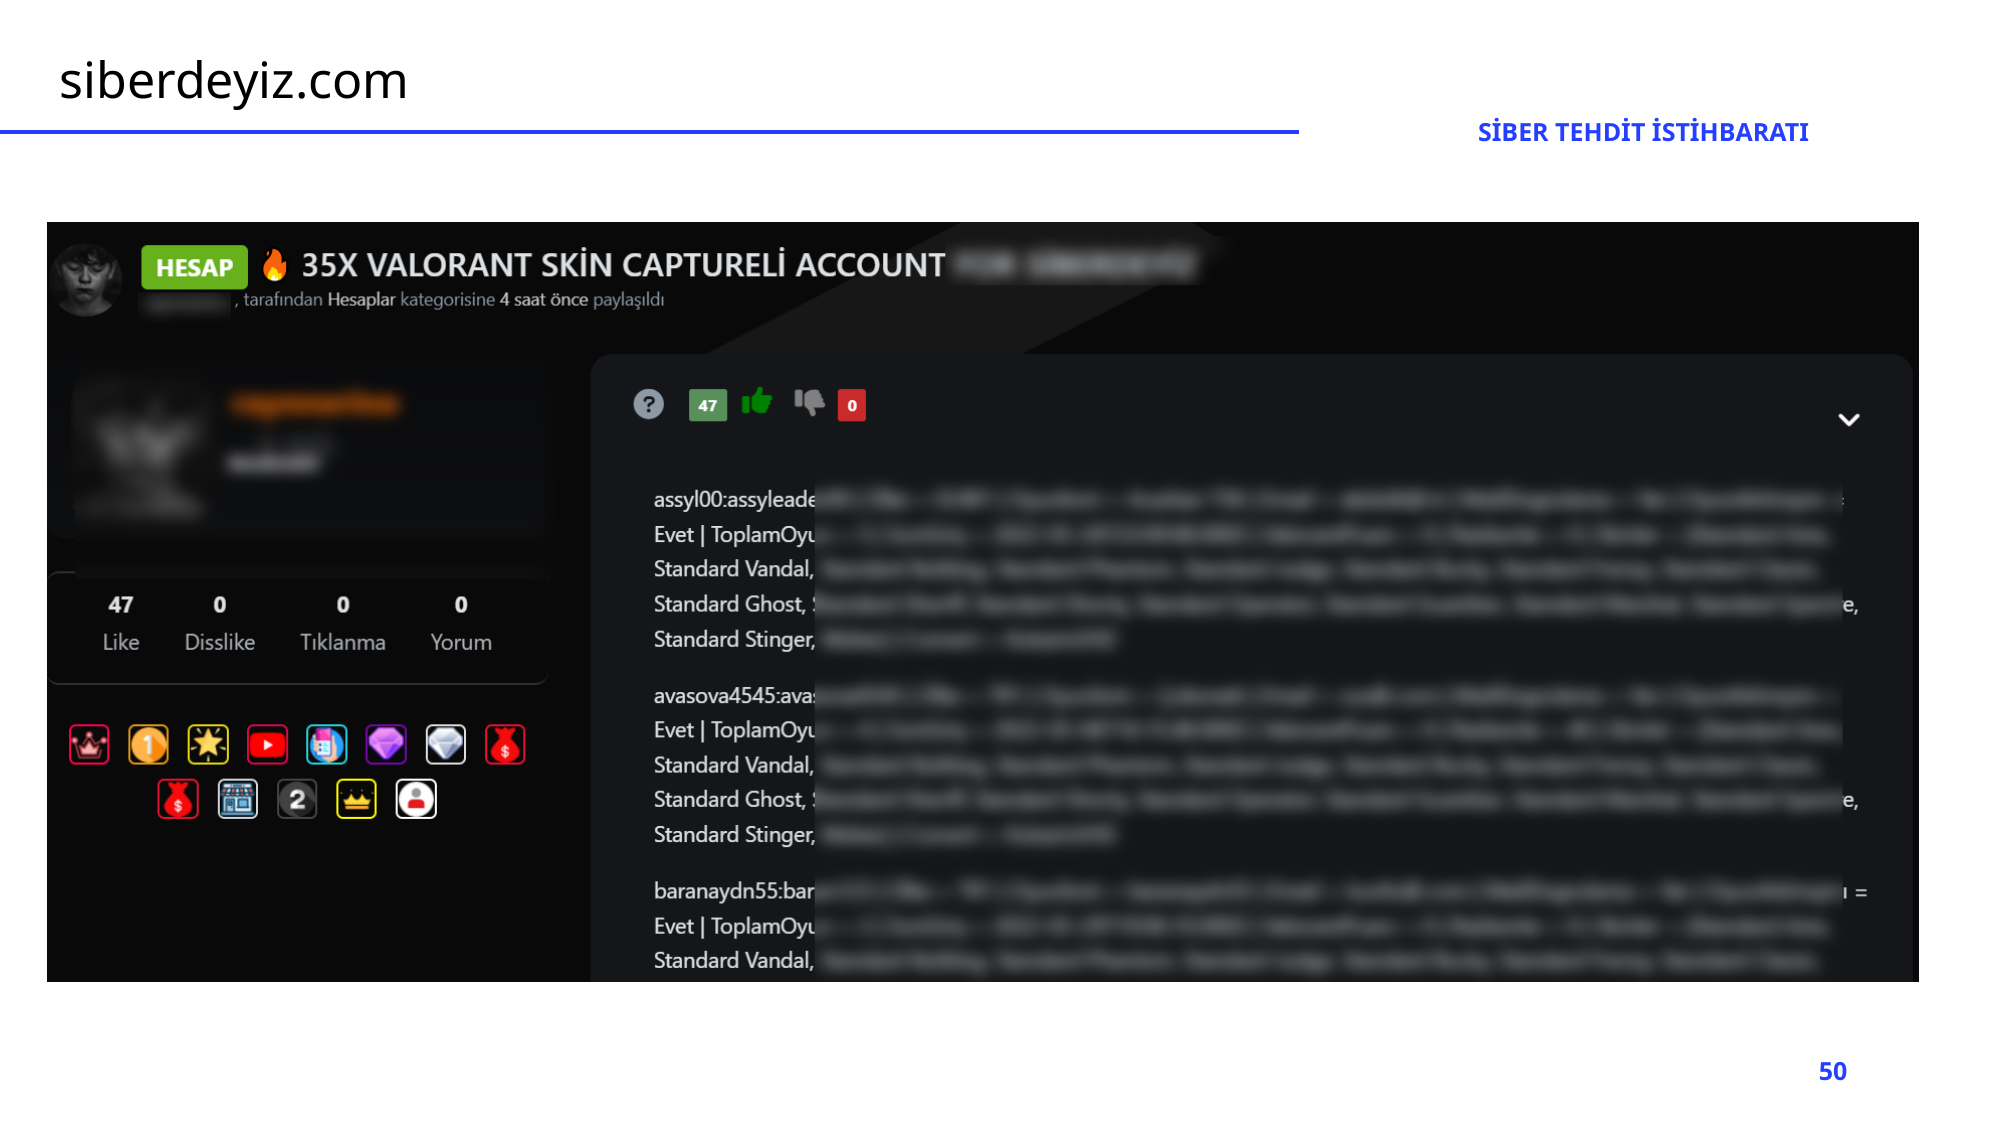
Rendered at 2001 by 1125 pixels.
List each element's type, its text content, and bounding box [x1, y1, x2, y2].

footer SİBER TEHDİT İSTİHBARATI [1306, 101, 1982, 162]
text_box siberdeyiz.com [44, 40, 531, 116]
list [46, 222, 1919, 982]
slide_number 50 [1412, 1042, 1863, 1103]
